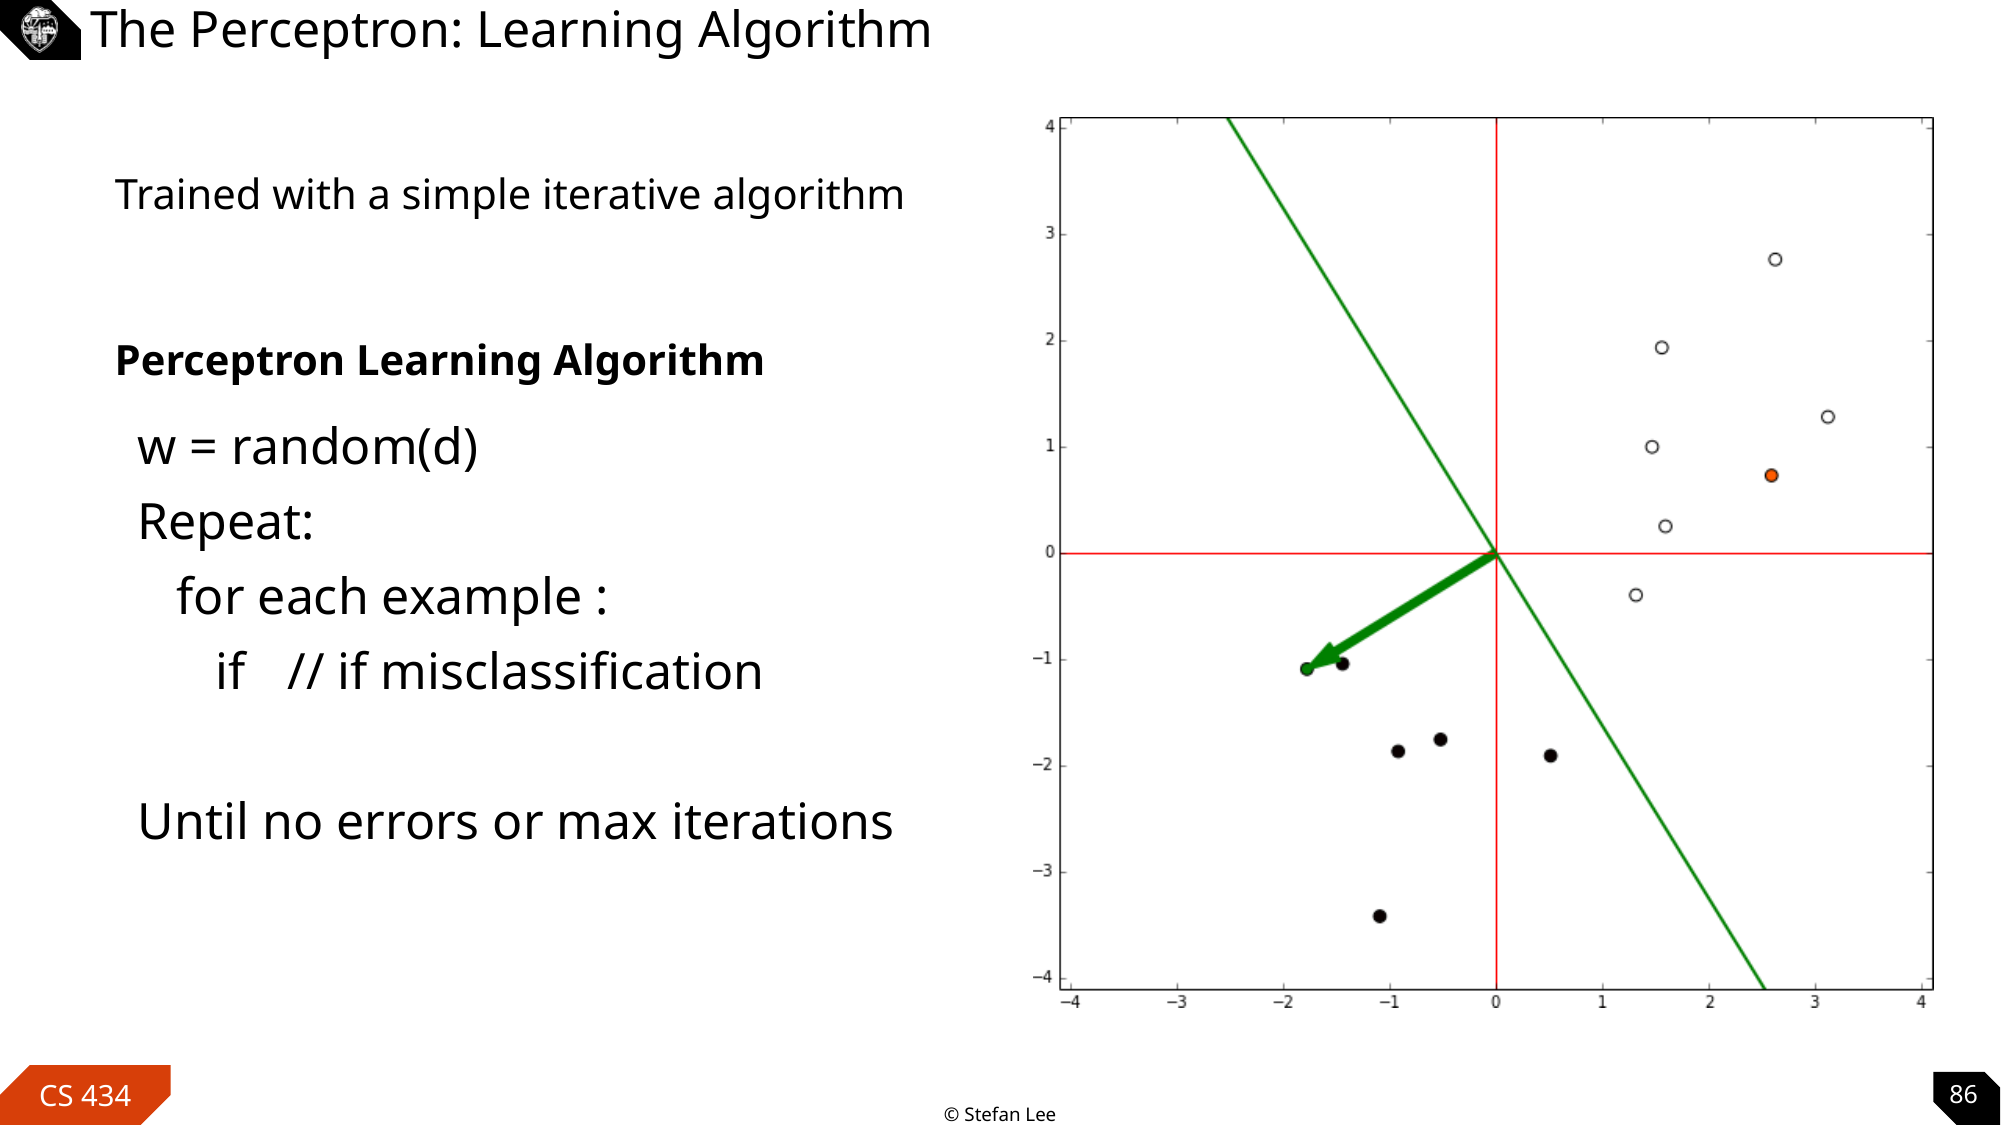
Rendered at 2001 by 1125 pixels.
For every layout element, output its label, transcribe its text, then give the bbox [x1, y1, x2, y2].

picture [1033, 117, 1934, 1008]
text_box Perceptron Learning Algorithm [99, 326, 803, 392]
slide_number 86 [1933, 1071, 1994, 1119]
title The Perceptron: Learning Algorithm [0, 1, 1699, 61]
text_box Trained with a simple iterative algorithm [99, 160, 924, 226]
